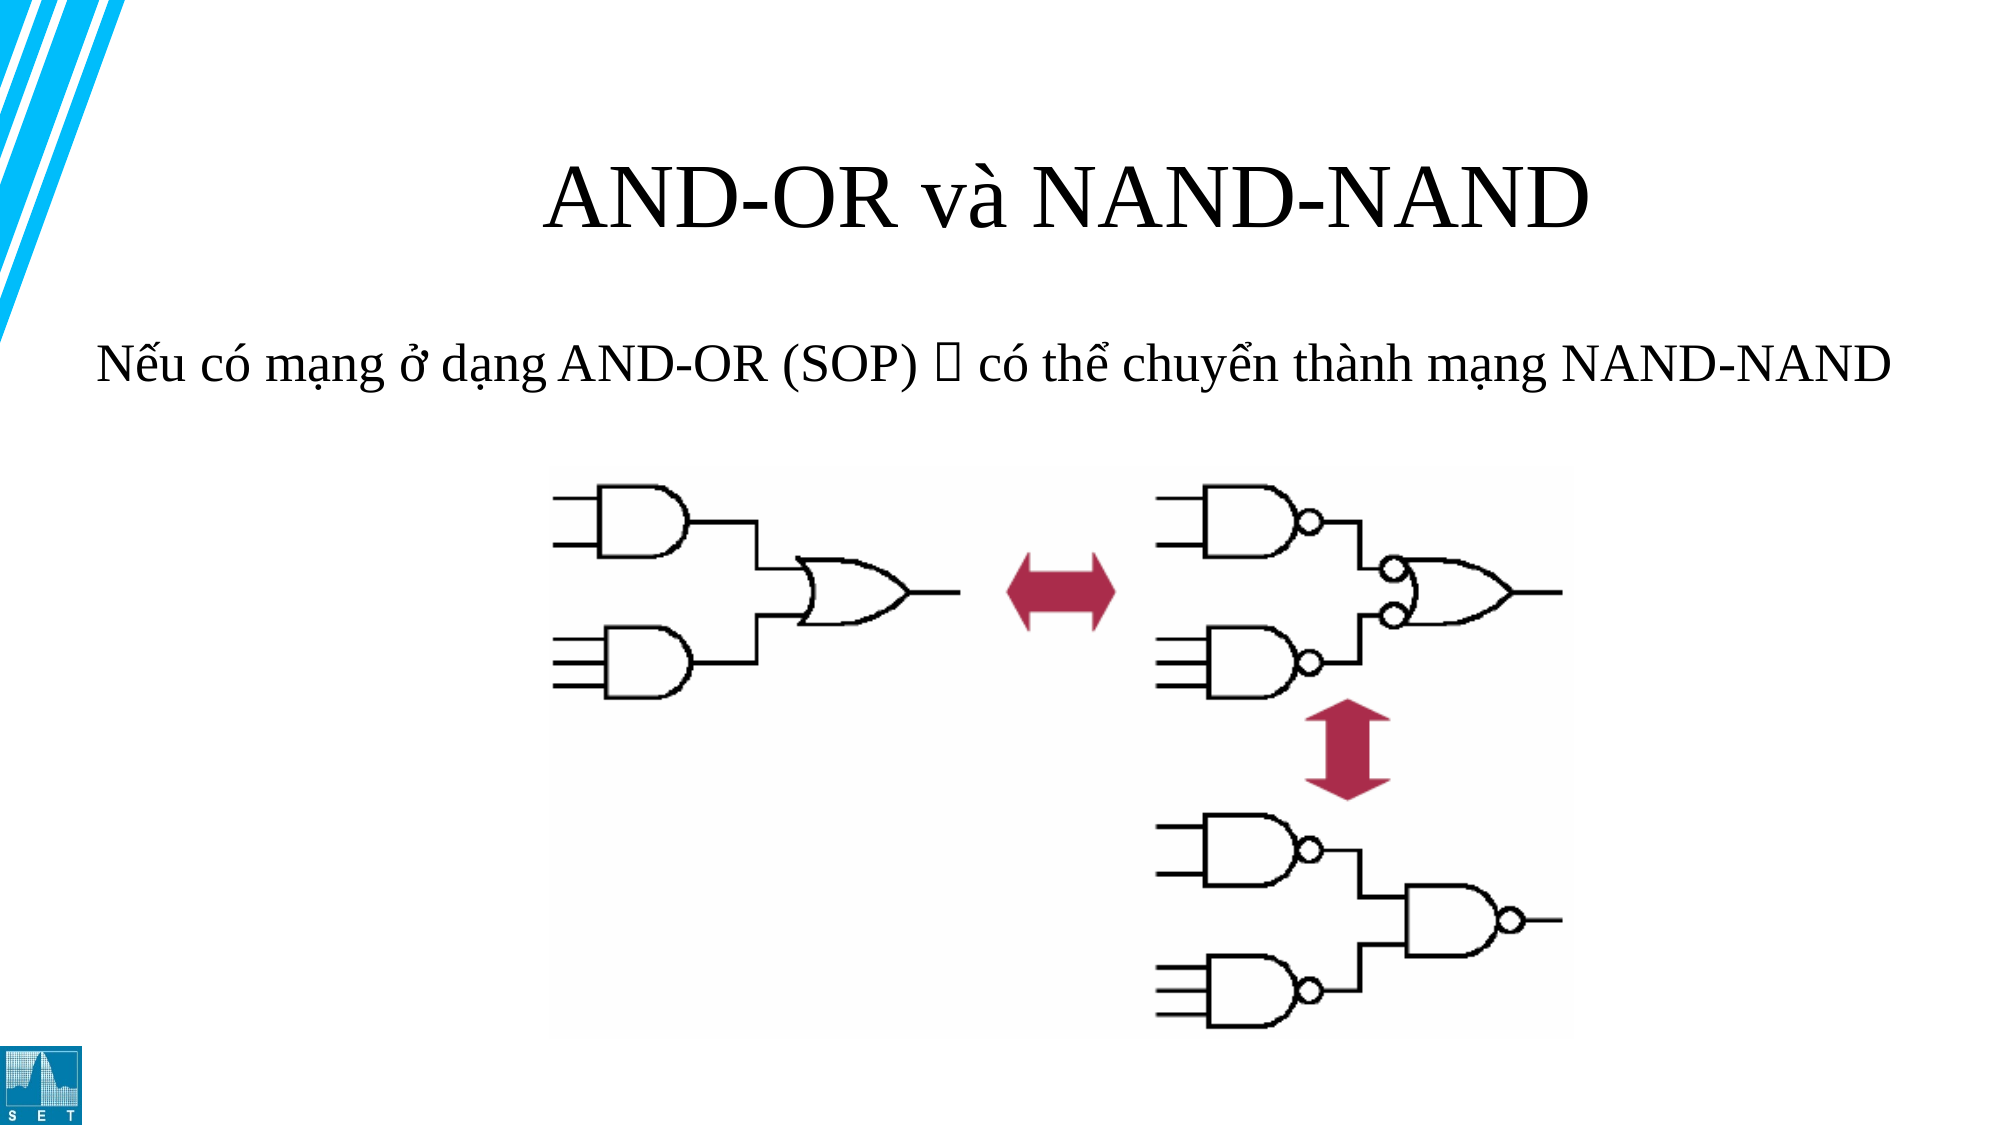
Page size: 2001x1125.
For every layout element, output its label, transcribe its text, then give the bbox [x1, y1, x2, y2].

picture [67, 1110, 74, 1120]
picture [38, 1110, 45, 1121]
picture [6, 1051, 78, 1106]
text_box AND-OR và NAND-NAND [527, 140, 1878, 300]
picture [9, 1110, 16, 1121]
picture [527, 466, 1577, 1039]
text_box Nếu có mạng ở dạng AND-OR (SOP)  có thể chuyển thành mạng NAND-NAND [81, 300, 2000, 1021]
